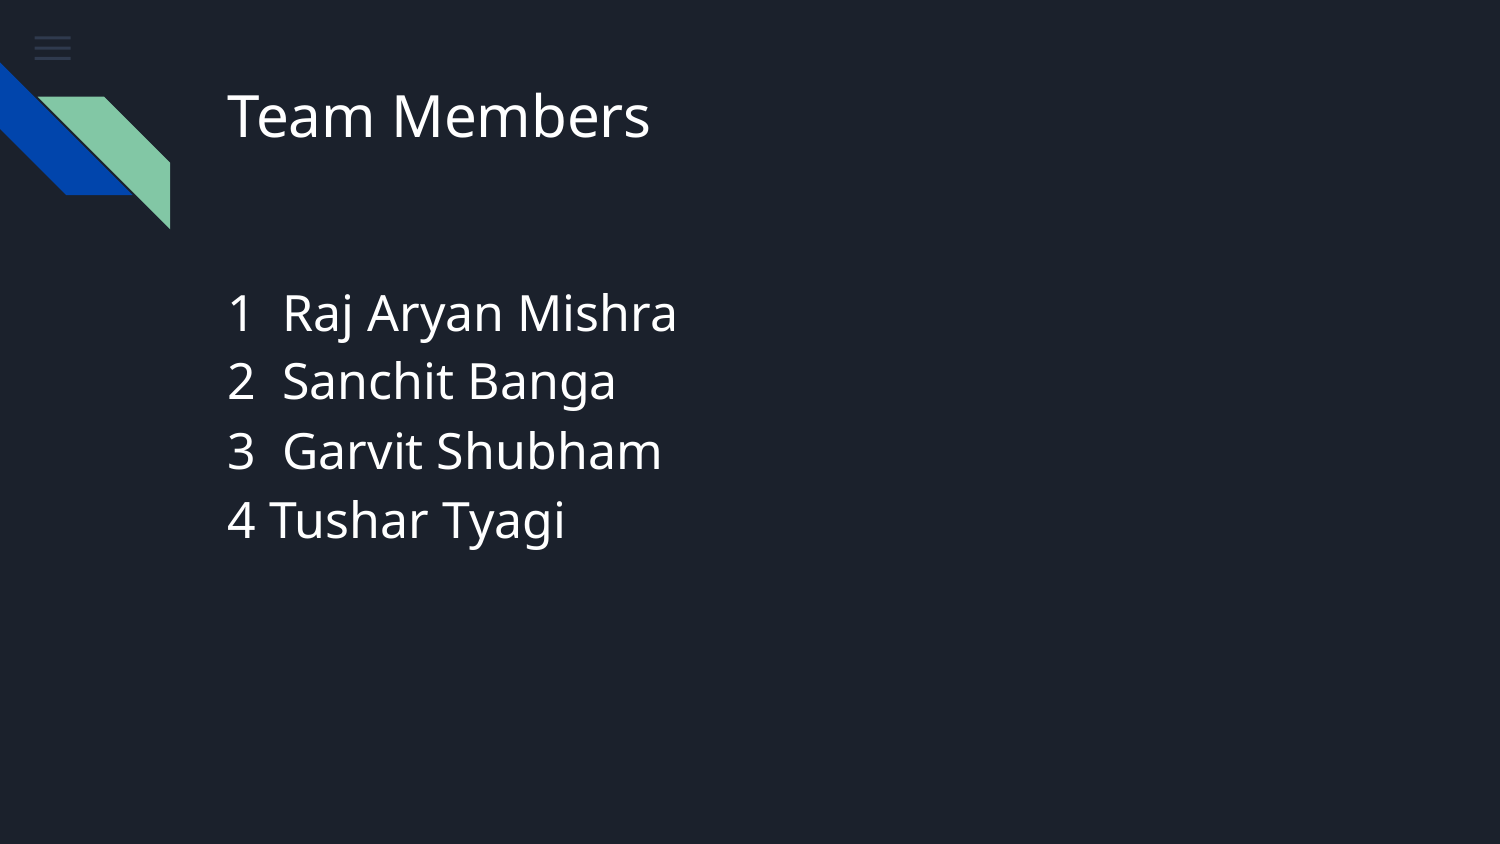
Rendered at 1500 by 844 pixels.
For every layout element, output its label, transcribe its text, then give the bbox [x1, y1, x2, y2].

list 1 Raj Aryan Mishra 2 Sanchit Banga 3 Garvit Shubham 4 Tushar Tyagi [212, 257, 1368, 735]
title Team Members [212, 64, 1368, 215]
